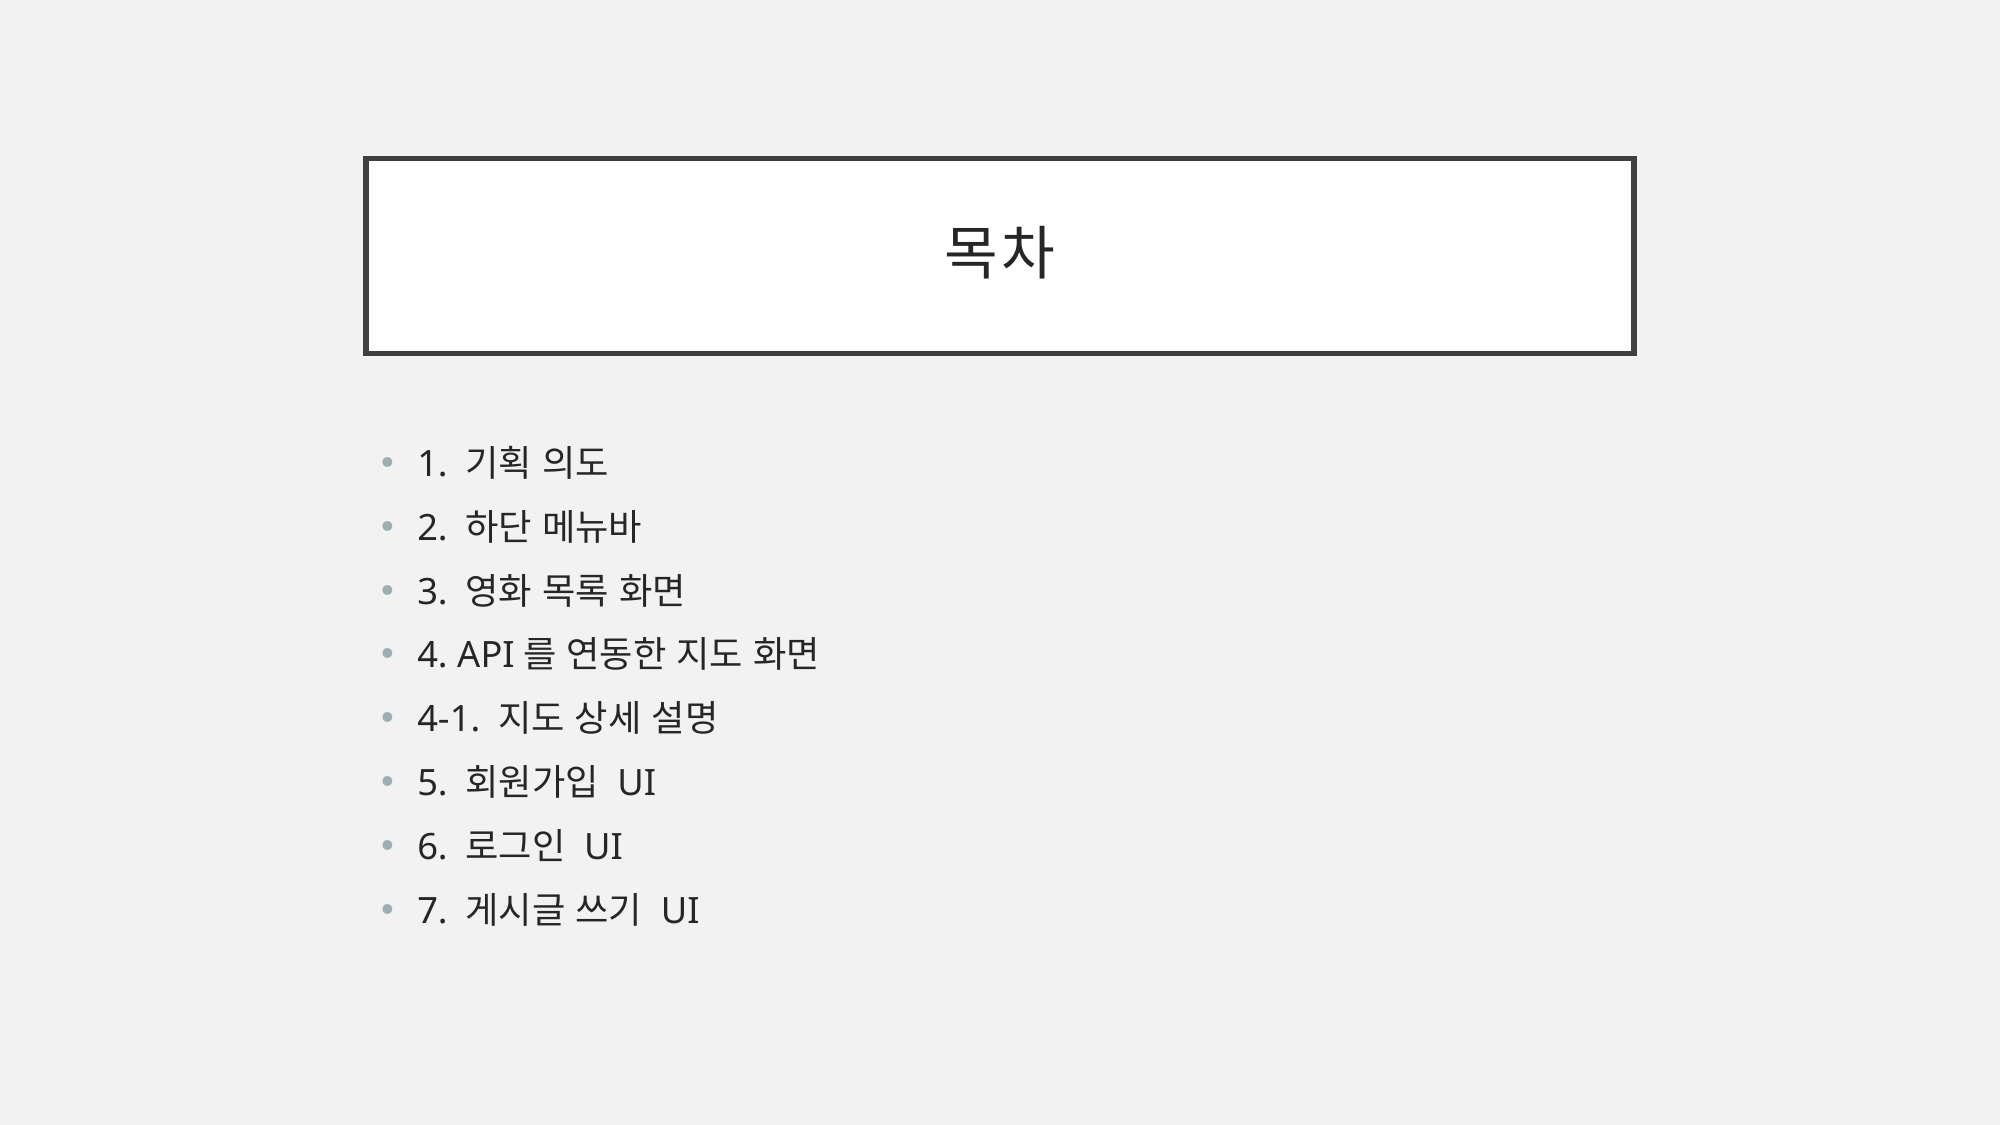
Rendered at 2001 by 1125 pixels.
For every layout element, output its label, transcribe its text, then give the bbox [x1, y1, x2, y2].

list 1. 기획 의도 2. 하단 메뉴바 3. 영화 목록 화면 4. API를 연동한 지도 화면 4-1. 지도 상세 설명 5. 회원가입 UI 6. 로그인 UI 7. 게시글 쓰기 UI [366, 432, 1634, 942]
title 목차 [363, 156, 1637, 356]
